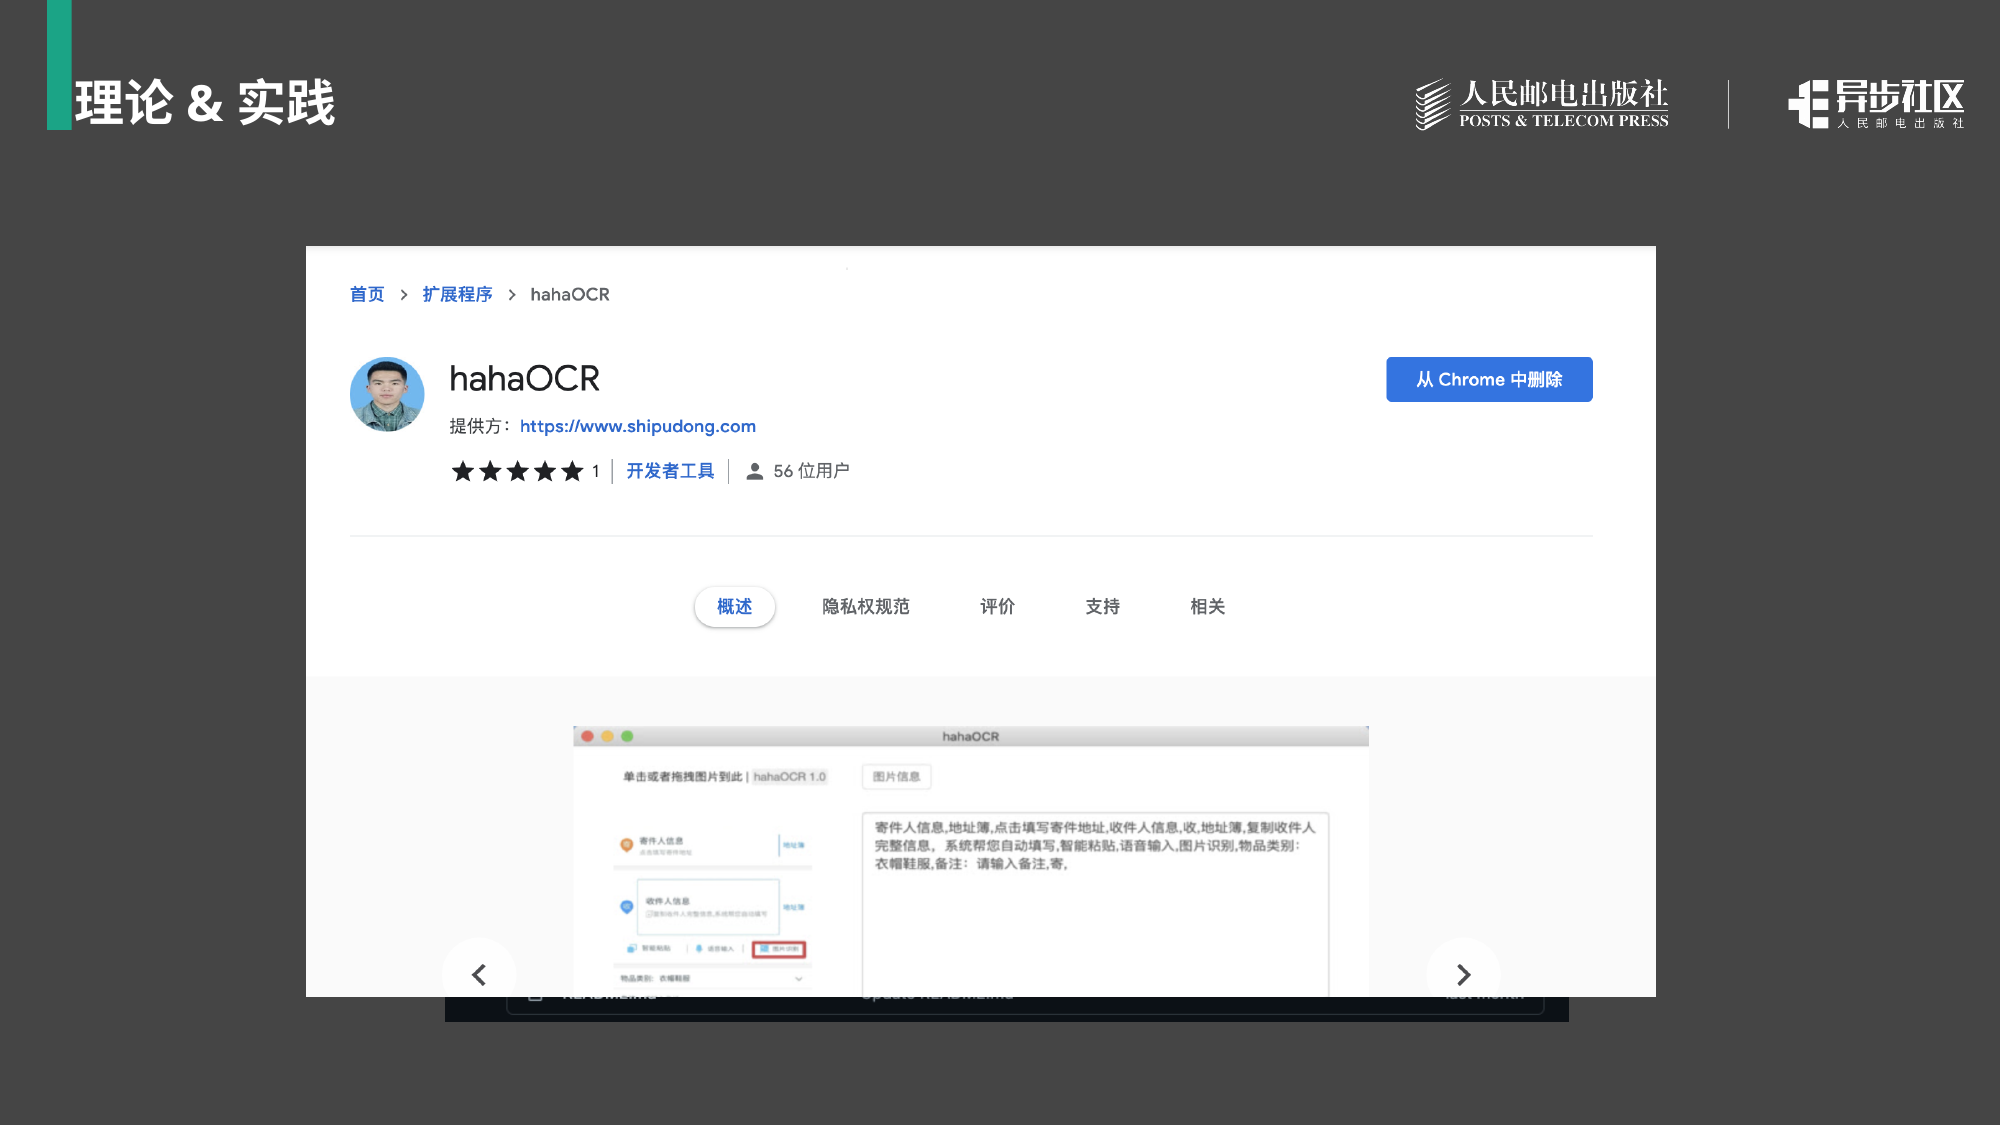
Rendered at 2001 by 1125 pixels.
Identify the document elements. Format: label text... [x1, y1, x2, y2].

picture [306, 246, 1656, 1022]
text_box 理论&实践 [59, 64, 351, 139]
picture [1301, 0, 2000, 226]
text_box [46, 0, 73, 131]
